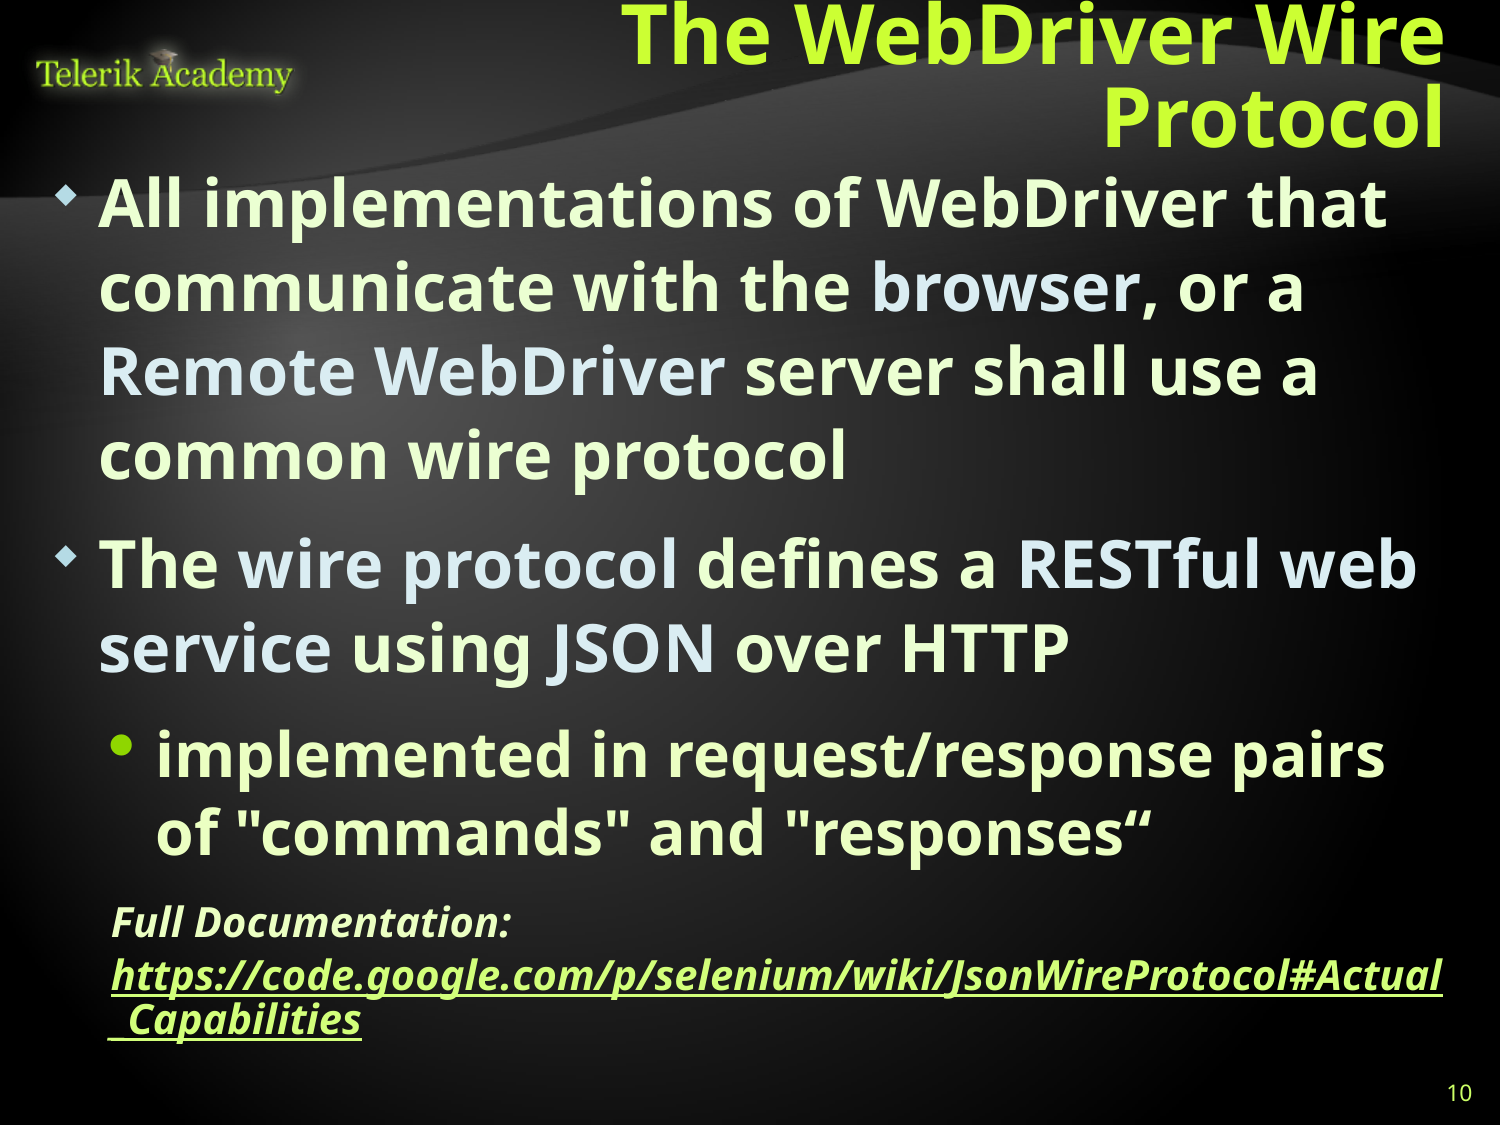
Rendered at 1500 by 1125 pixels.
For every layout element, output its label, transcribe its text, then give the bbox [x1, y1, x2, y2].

slide_number 10 [1412, 1074, 1488, 1113]
picture [0, 0, 1500, 1125]
list All implementations of WebDriver that communicate with the browser, or a Remote WebDriver server shall use a common wire protocol The wire protocol defines a RESTful web service using JSON over HTTP implemented in request/response pairs of "commands" and "responses“ Full Documentation: https://code.google.com/p/selenium/wiki/JsonWireProtocol#Actual_Capabilities [37, 149, 1463, 1100]
title The WebDriver Wire Protocol [300, 12, 1463, 149]
